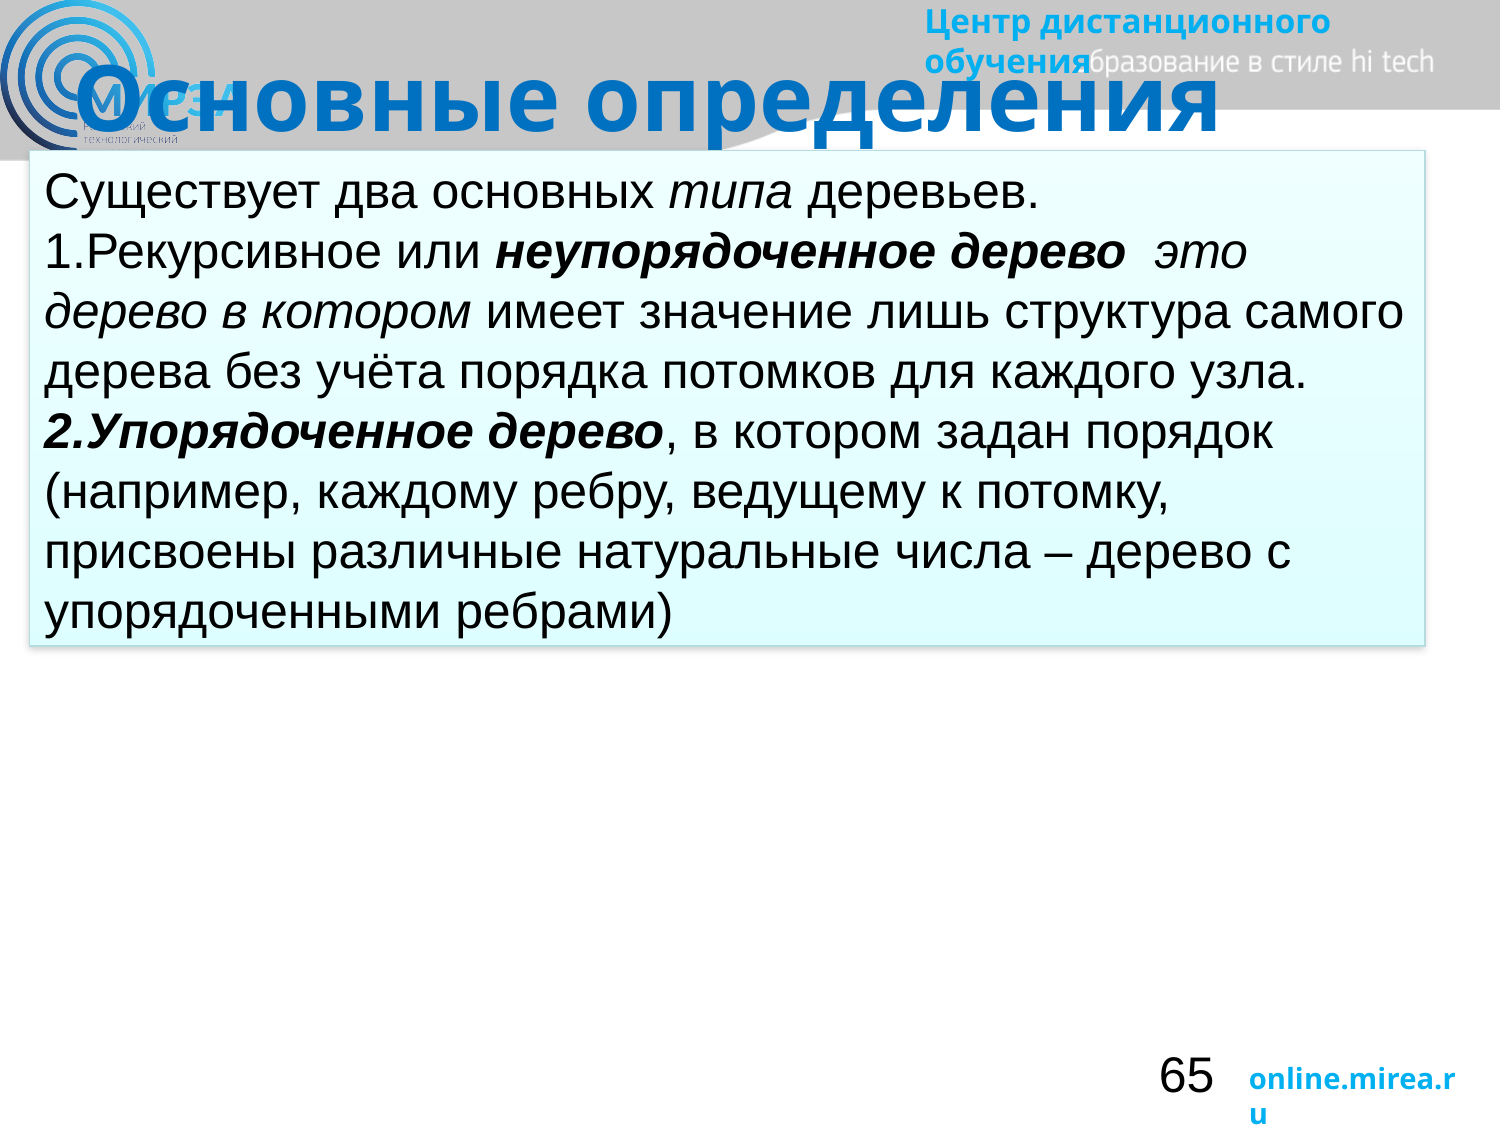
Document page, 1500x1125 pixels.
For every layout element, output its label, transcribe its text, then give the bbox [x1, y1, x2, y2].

title Основные определения [57, 45, 1425, 122]
slide_number 65 [1144, 1034, 1495, 1110]
picture [0, 0, 247, 159]
text_box Существует два основных типа деревьев. Рекурсивное или неупорядоченное дерево это дерево в котором имеет значение лишь структура самого дерева без учёта порядка потомков для каждого узла. Упорядоченное дерево, в котором задан порядок (например, каждому ребру, ведущему к потомку, присвоены различные натуральные числа – дерево с упорядоченными ребрами) [29, 150, 1425, 646]
